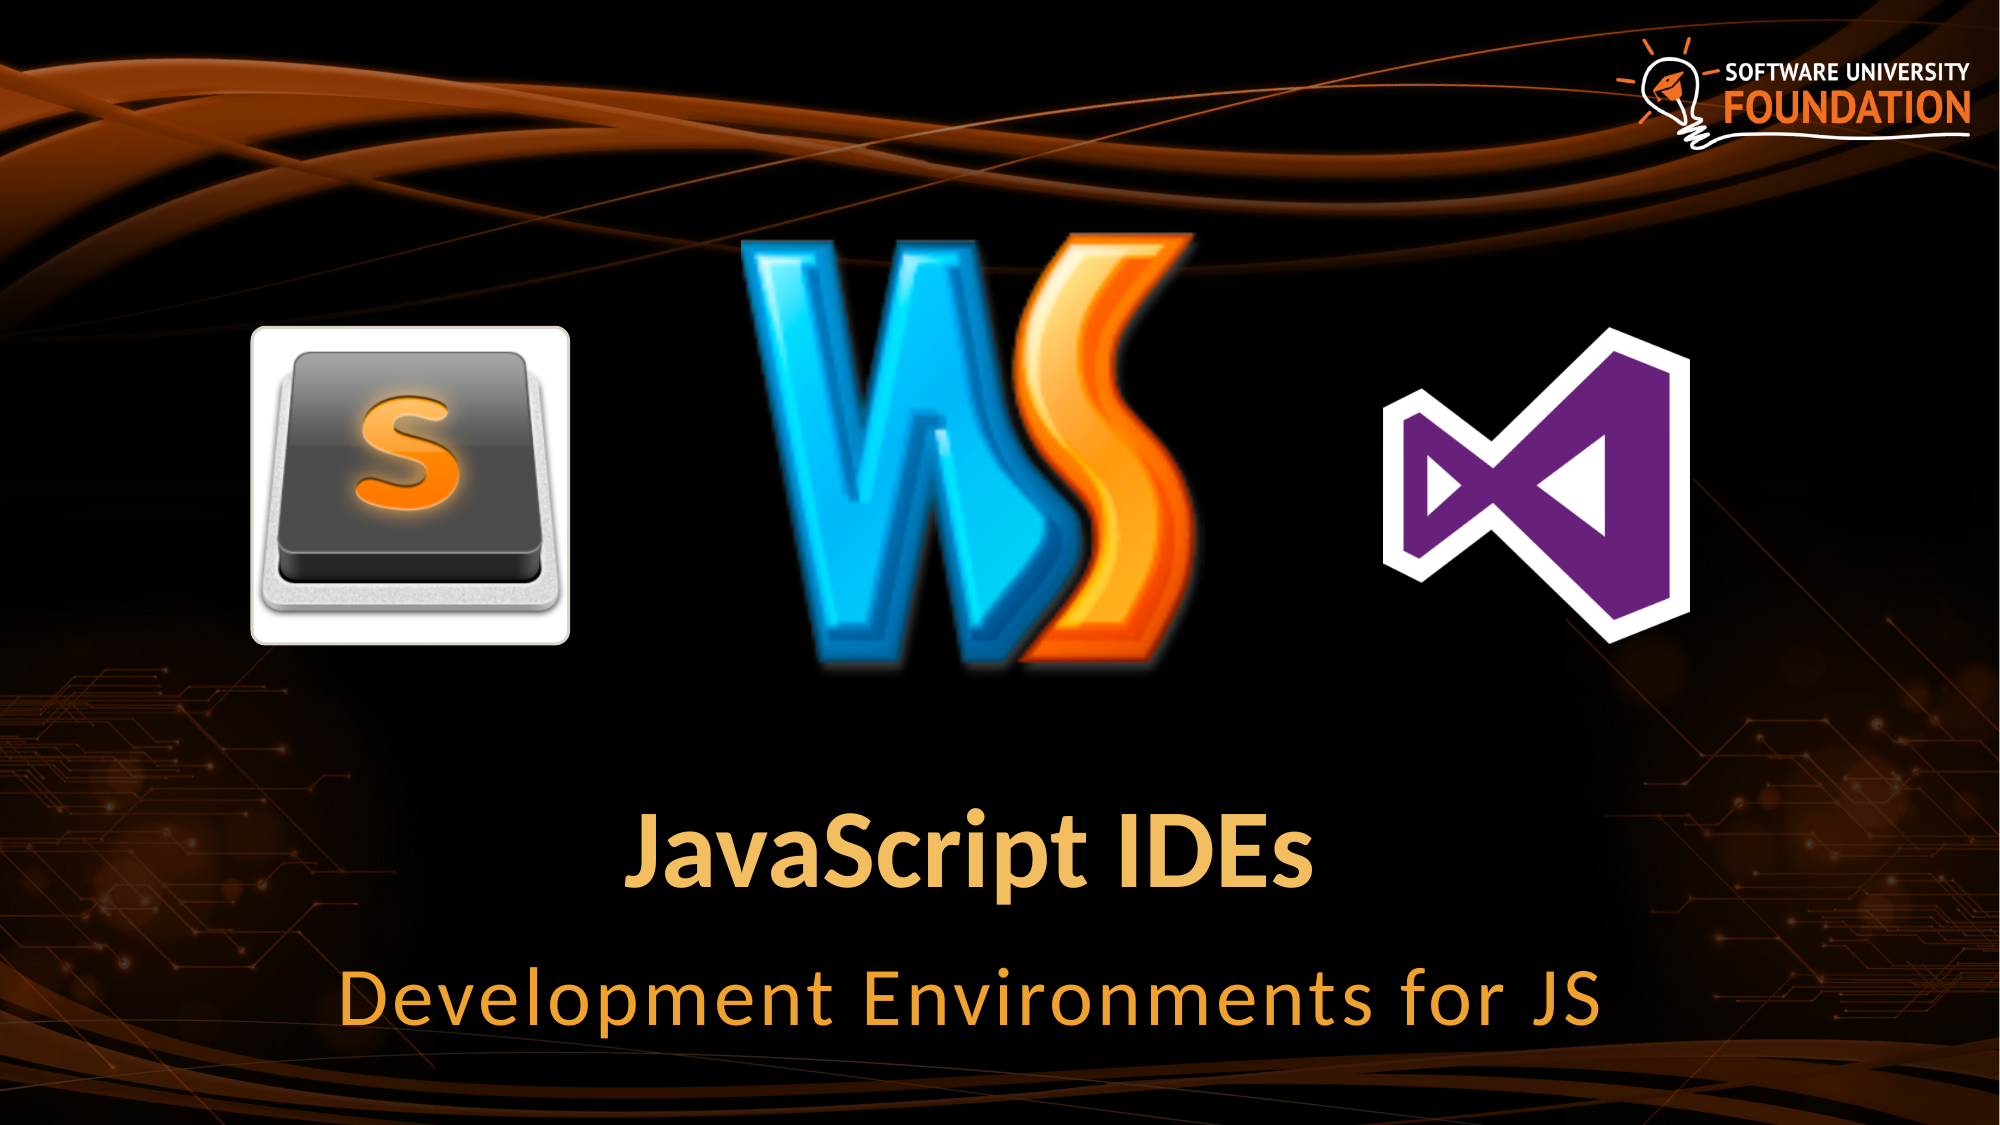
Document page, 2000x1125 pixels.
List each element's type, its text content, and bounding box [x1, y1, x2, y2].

title JavaScript IDEs [237, 782, 1704, 918]
list Development Environments for JS [237, 931, 1704, 1045]
picture [0, 0, 2000, 1125]
